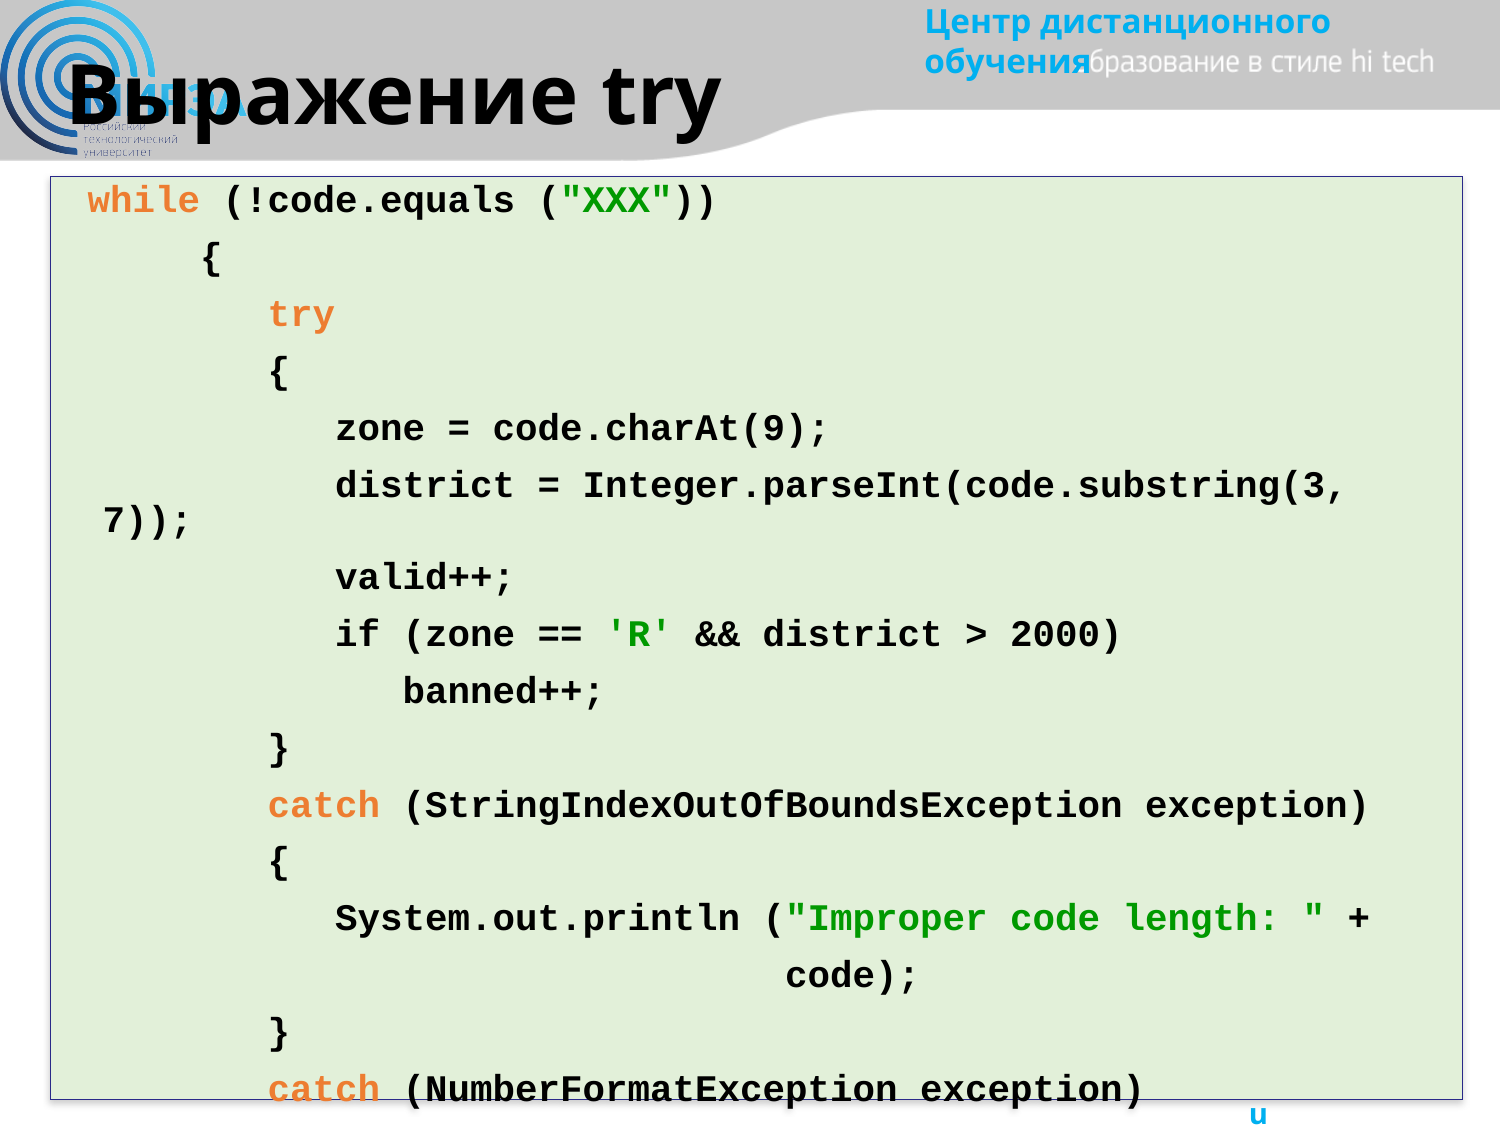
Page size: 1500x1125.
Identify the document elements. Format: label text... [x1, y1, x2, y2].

picture [0, 0, 247, 159]
title Выражение try [50, 45, 1425, 113]
list while (!code.equals ("XXX")) { try { zone = code.charAt(9); district = Integer.parseInt(code.substring(3, 7)); valid++; if (zone == 'R' && district > 2000) banned++; } catch (StringIndexOutOfBoundsException exception) { System.out.println ("Improper code length: " + code); } catch (NumberFormatException exception) { System.out.println ("District is not numeric: " + code); } [50, 176, 1463, 1100]
